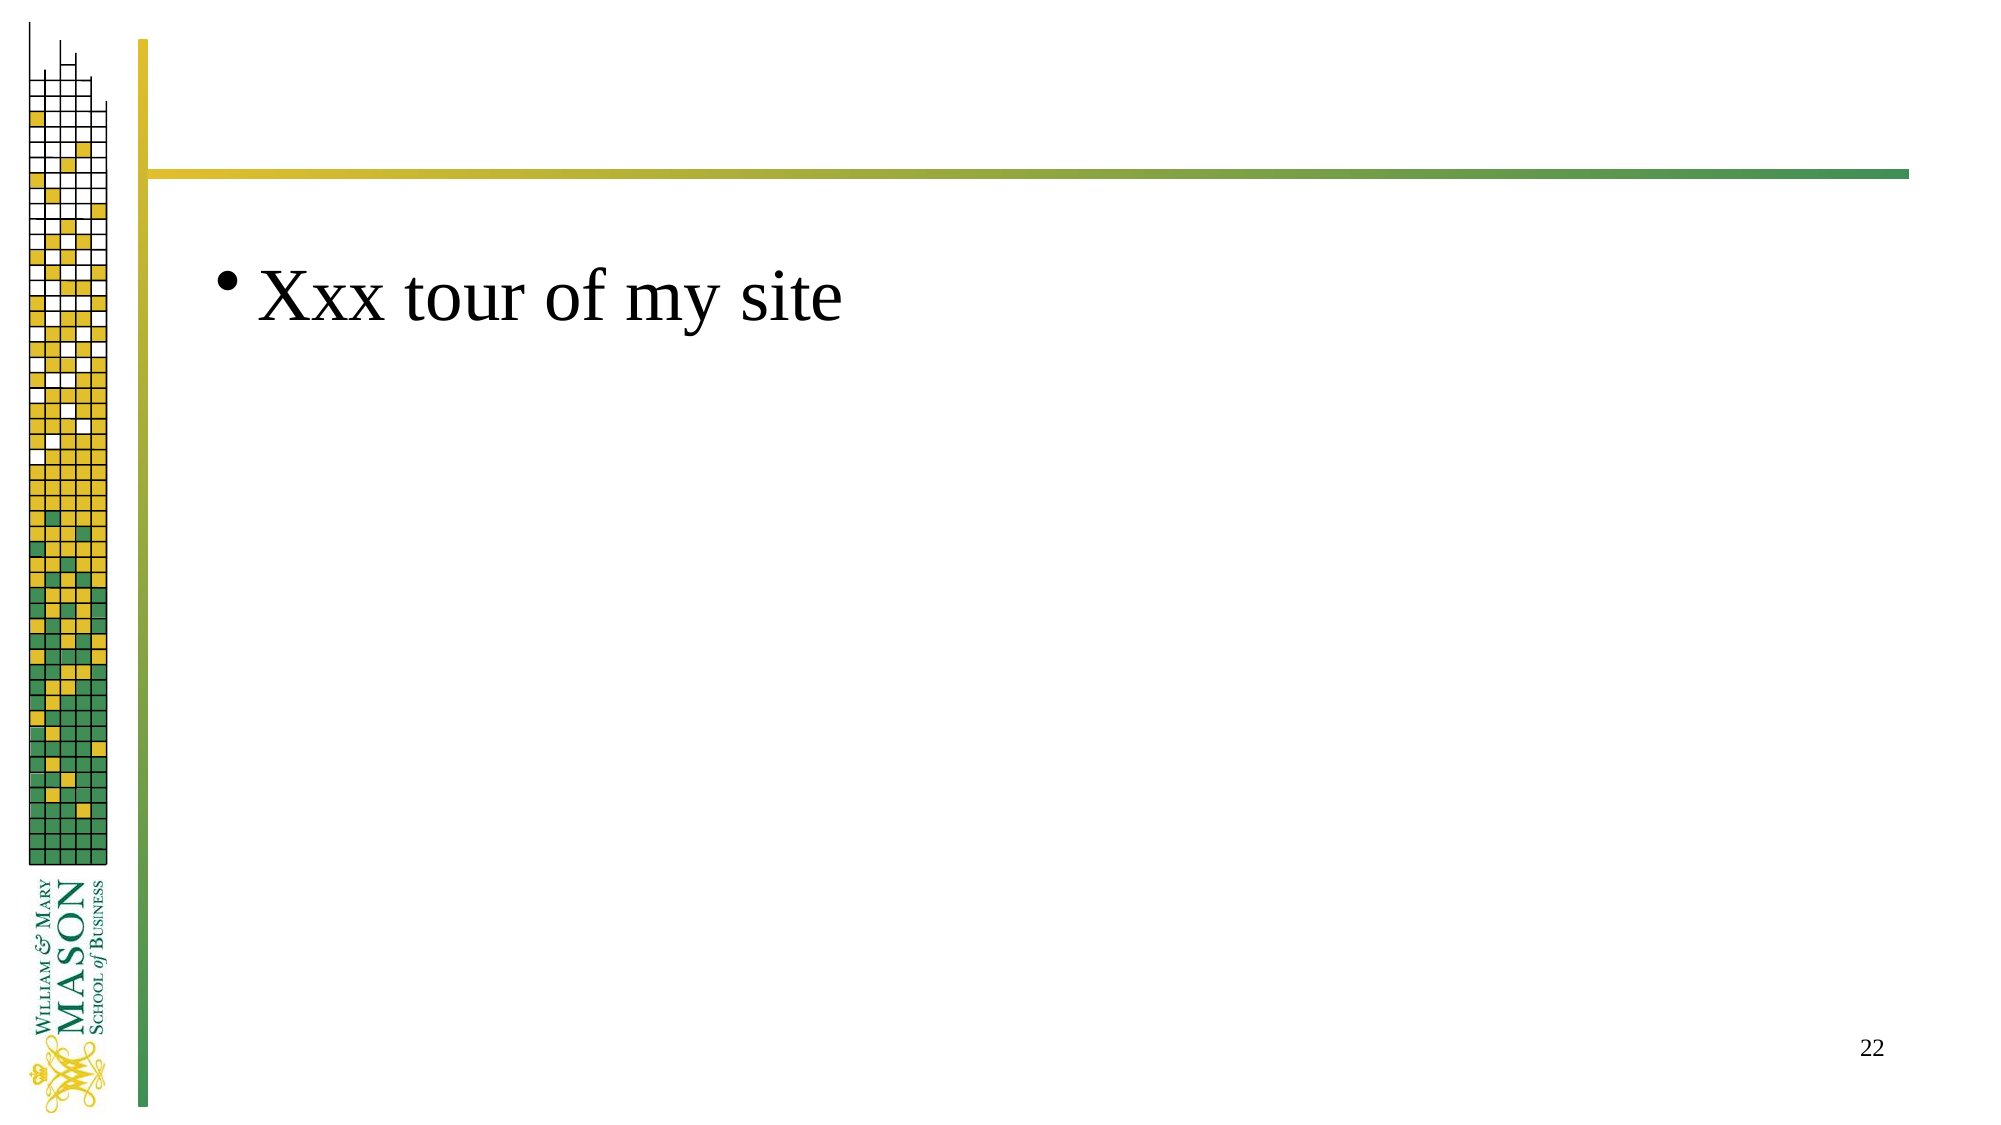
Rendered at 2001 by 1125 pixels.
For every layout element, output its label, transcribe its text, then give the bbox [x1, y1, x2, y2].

list Xxx tour of my site [200, 237, 1900, 1005]
slide_number 22 [1398, 1024, 1901, 1103]
picture [29, 879, 107, 1113]
